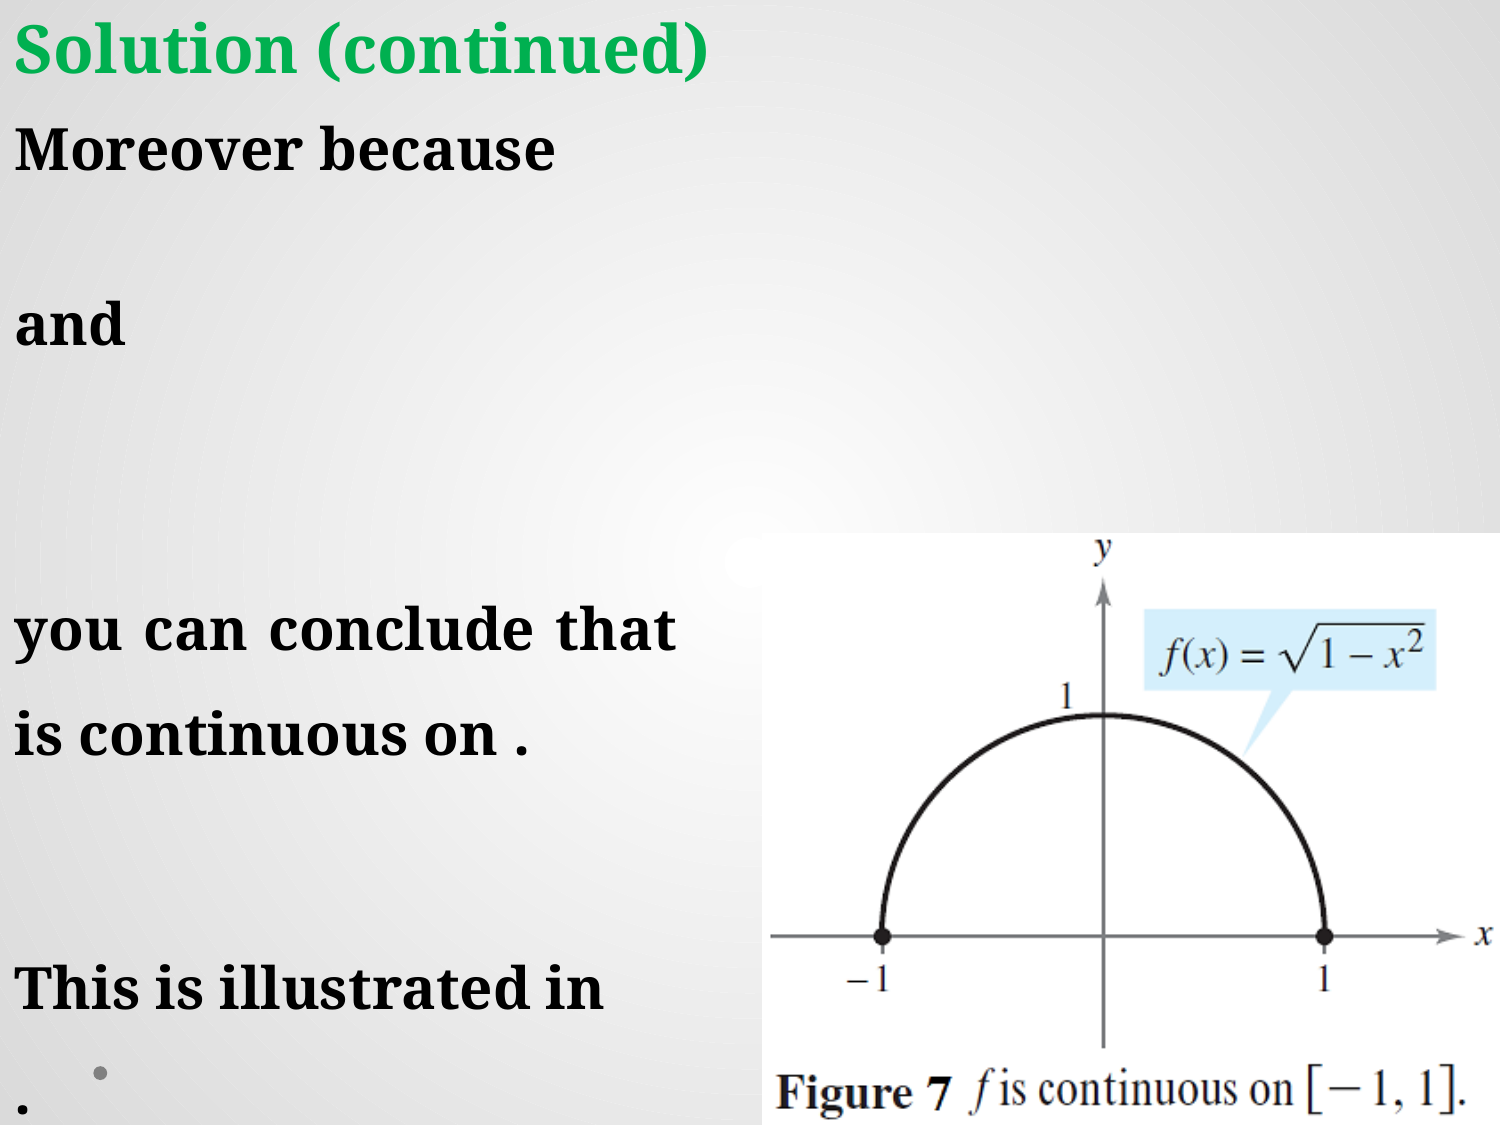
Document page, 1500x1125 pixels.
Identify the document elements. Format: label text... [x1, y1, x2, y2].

text_box Solution (continued) [0, 0, 1500, 95]
picture [762, 532, 1500, 1125]
